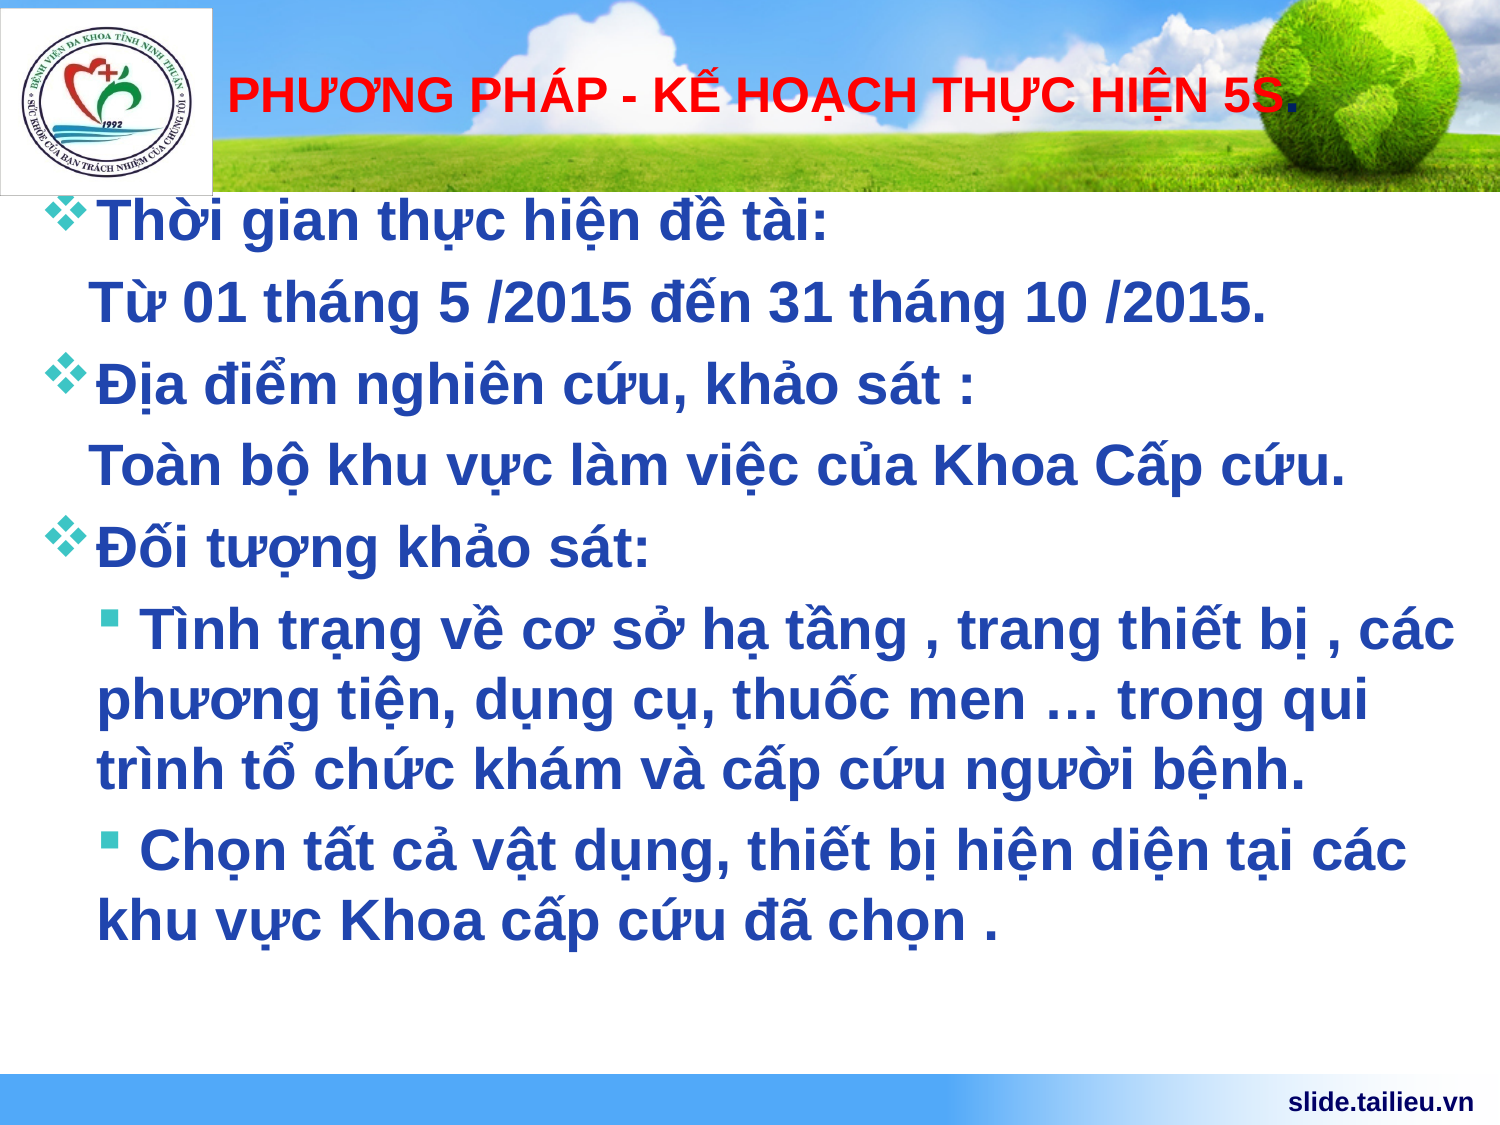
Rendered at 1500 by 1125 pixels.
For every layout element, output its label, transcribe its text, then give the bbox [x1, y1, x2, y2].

title PHƯƠNG PHÁP - KẾ HOẠCH THỰC HIỆN 5S. [216, 37, 1400, 130]
picture [0, 0, 1500, 196]
list Thời gian thực hiện đề tài: Từ 01 tháng 5 /2015 đến 31 tháng 10 /2015. Địa điểm nghiên cứu, khảo sát : Toàn bộ khu vực làm việc của Khoa Cấp cứu. Đối tượng khảo sát: Tình trạng về cơ sở hạ tầng , trang thiết bị , các phương tiện, dụng cụ, thuốc men … trong qui trình tổ chức khám và cấp cứu người bệnh. Chọn tất cả vật dụng, thiết bị hiện diện tại các khu vực Khoa cấp cứu đã chọn . [24, 174, 1500, 1036]
